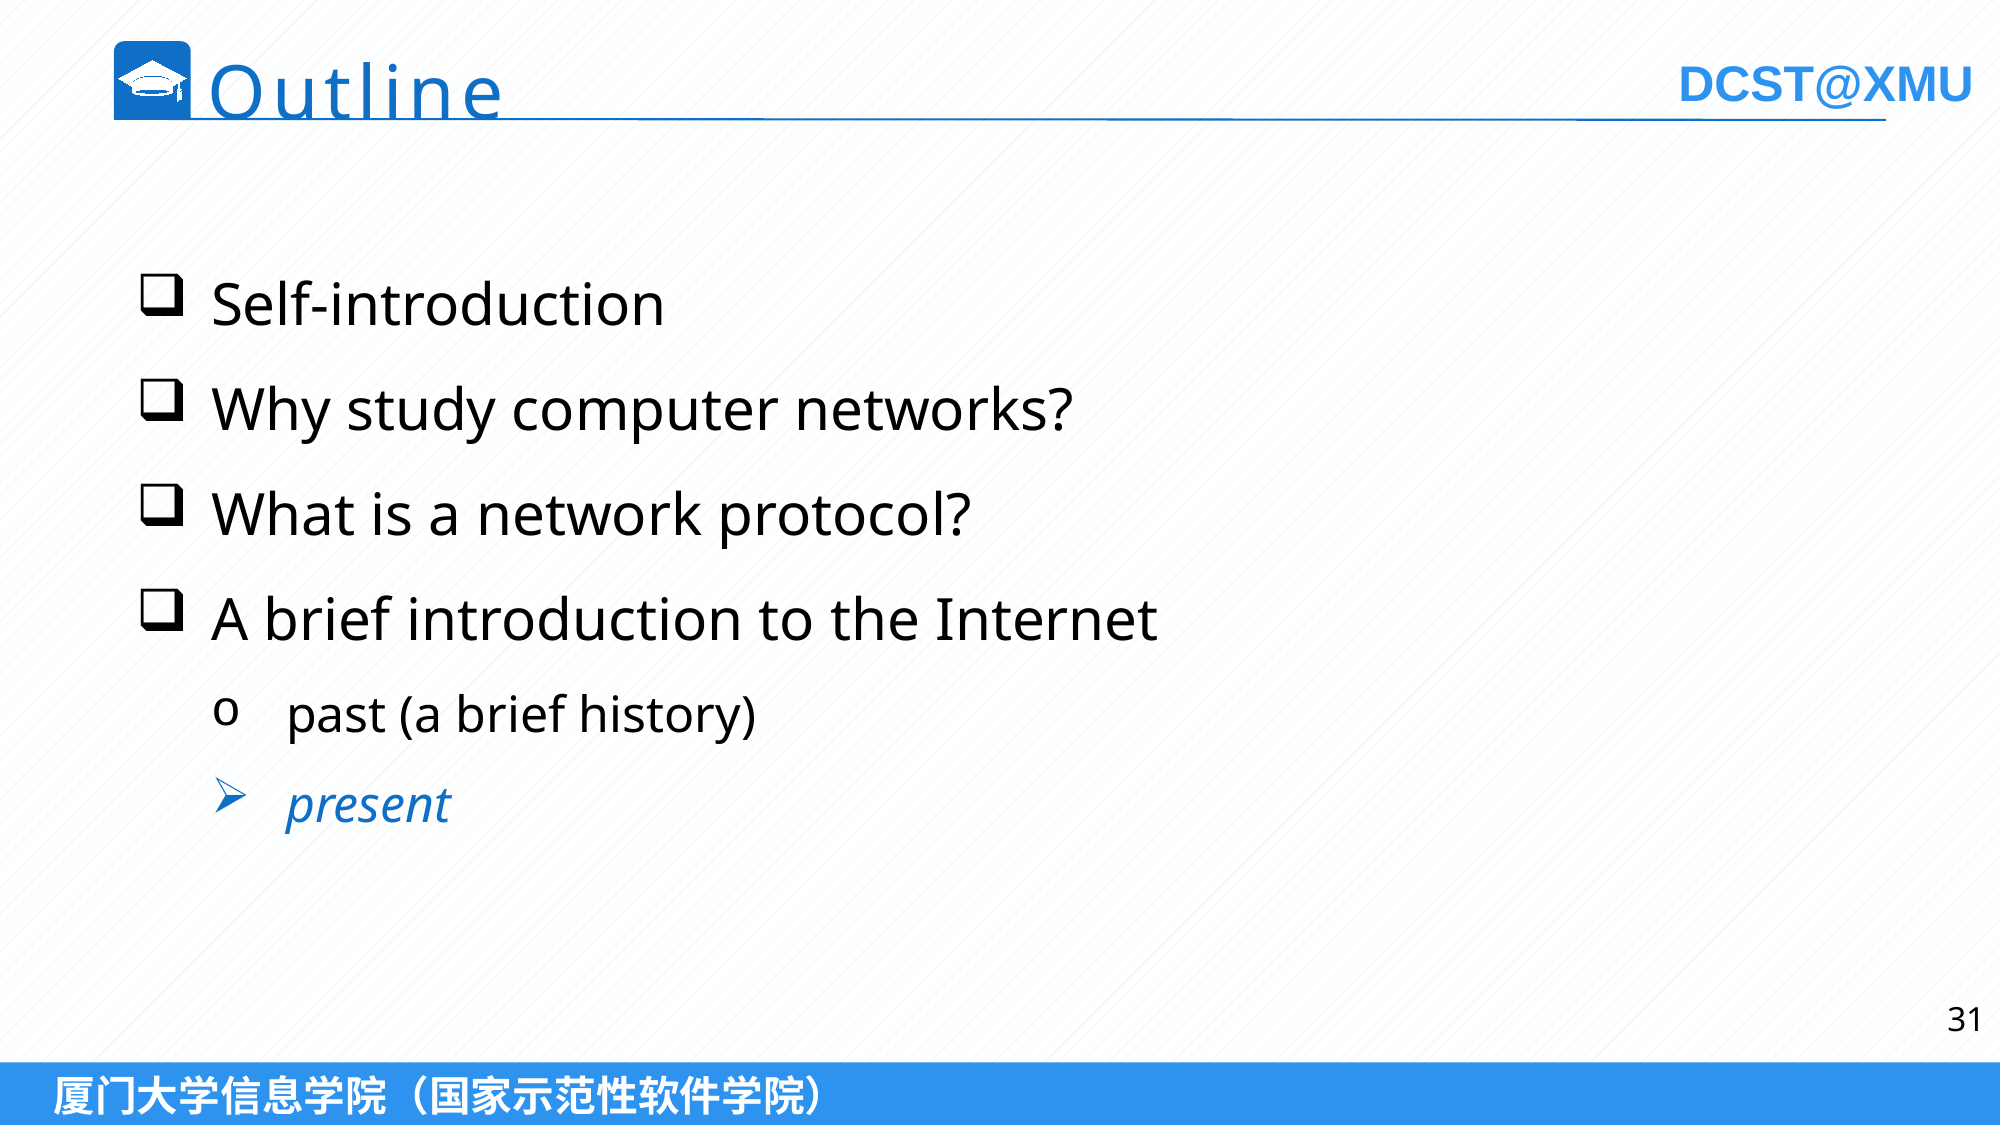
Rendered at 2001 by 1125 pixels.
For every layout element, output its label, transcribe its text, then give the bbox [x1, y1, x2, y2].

list Outline [192, 36, 1289, 187]
text_box Self-introduction Why study computer networks? What is a network protocol? A brief introduction to the Internet past (a brief history) present [121, 224, 1273, 1029]
text_box 31 [1884, 990, 2000, 1066]
